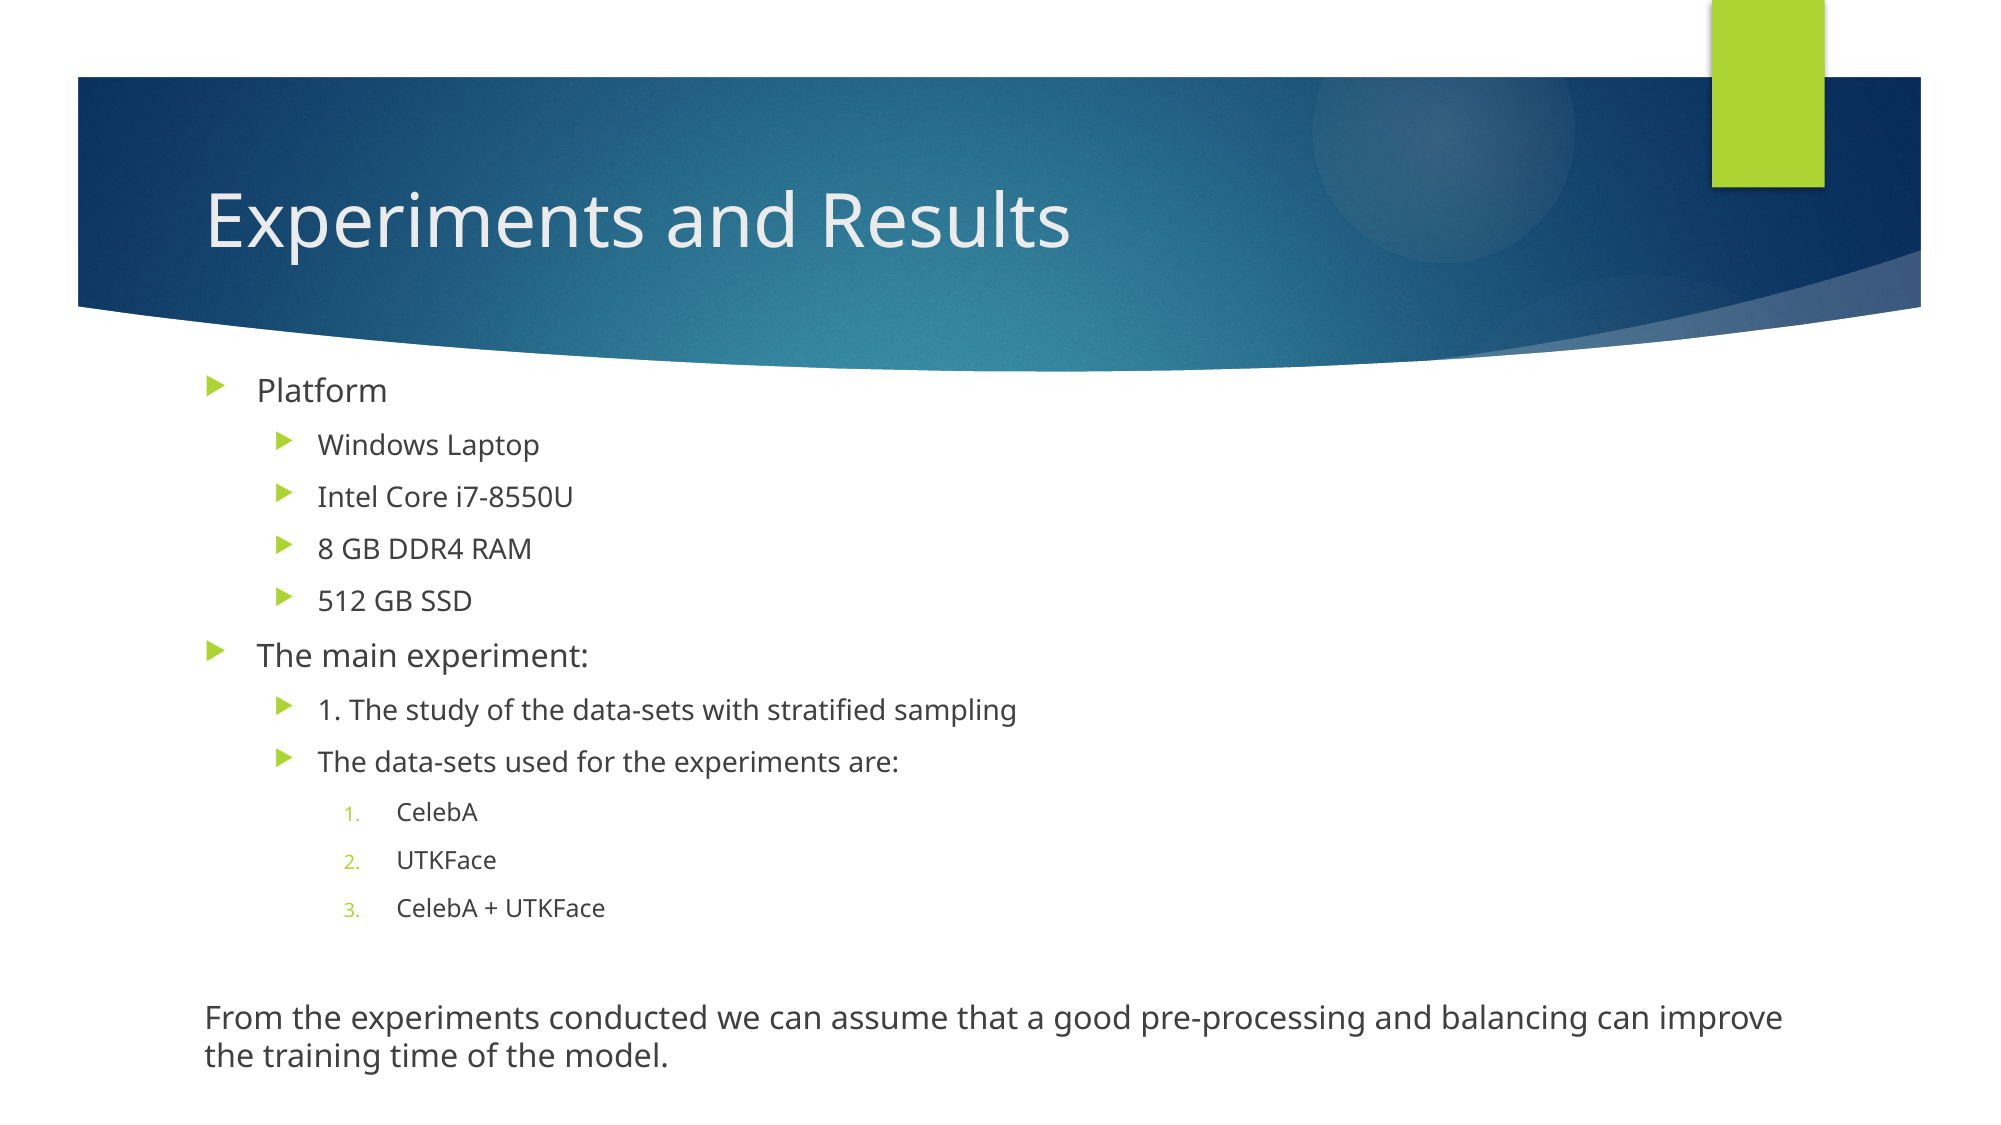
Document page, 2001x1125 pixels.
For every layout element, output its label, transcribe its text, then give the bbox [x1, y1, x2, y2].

list Platform Windows Laptop Intel Core i7-8550U 8 GB DDR4 RAM 512 GB SSD The main experiment: 1. The study of the data-sets with stratified sampling The data-sets used for the experiments are: CelebA UTKFace CelebA + UTKFace From the experiments conducted we can assume that a good pre-processing and balancing can improve the training time of the model. [189, 362, 1856, 1089]
title Experiments and Results [189, 159, 1627, 276]
